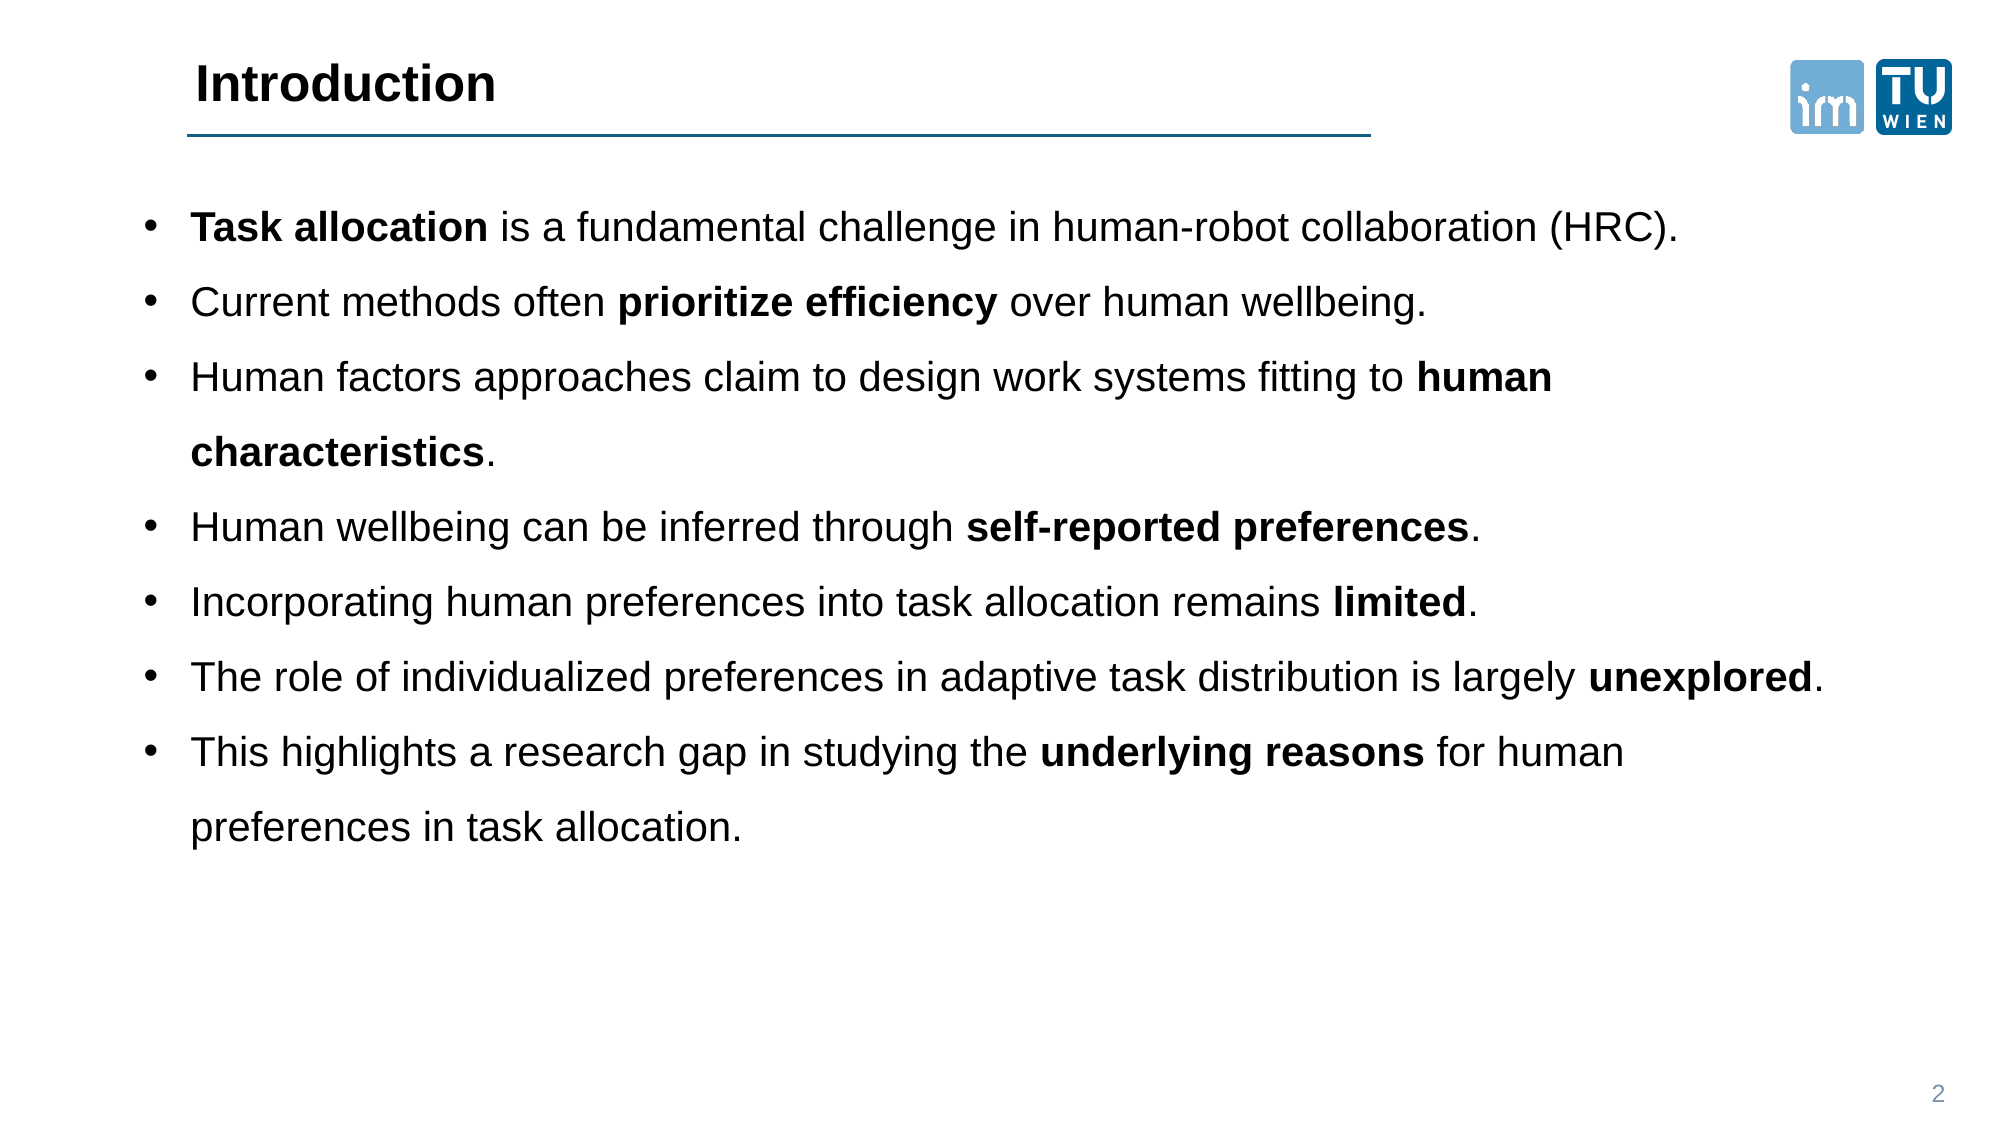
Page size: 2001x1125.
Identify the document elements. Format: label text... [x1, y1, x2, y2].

picture [1935, 115, 1944, 127]
picture [1932, 68, 1944, 104]
picture [1884, 115, 1898, 127]
picture [1790, 60, 1866, 134]
picture [1918, 115, 1926, 127]
picture [1893, 78, 1900, 104]
list Introduction [180, 49, 1330, 121]
text_box Task allocation is a fundamental challenge in human-robot collaboration (HRC). Current methods often prioritize efficiency over human wellbeing. Human factors approaches claim to design work systems fitting to human characteristics. Human wellbeing can be inferred through self-reported preferences. Incorporating human preferences into task allocation remains limited. The role of individualized preferences in adaptive task distribution is largely unexplored. This highlights a research gap in studying the underlying reasons for human preferences in task allocation. [128, 167, 1872, 858]
picture [1882, 68, 1910, 74]
picture [1915, 68, 1928, 104]
slide_number 2 [1604, 1076, 1961, 1109]
